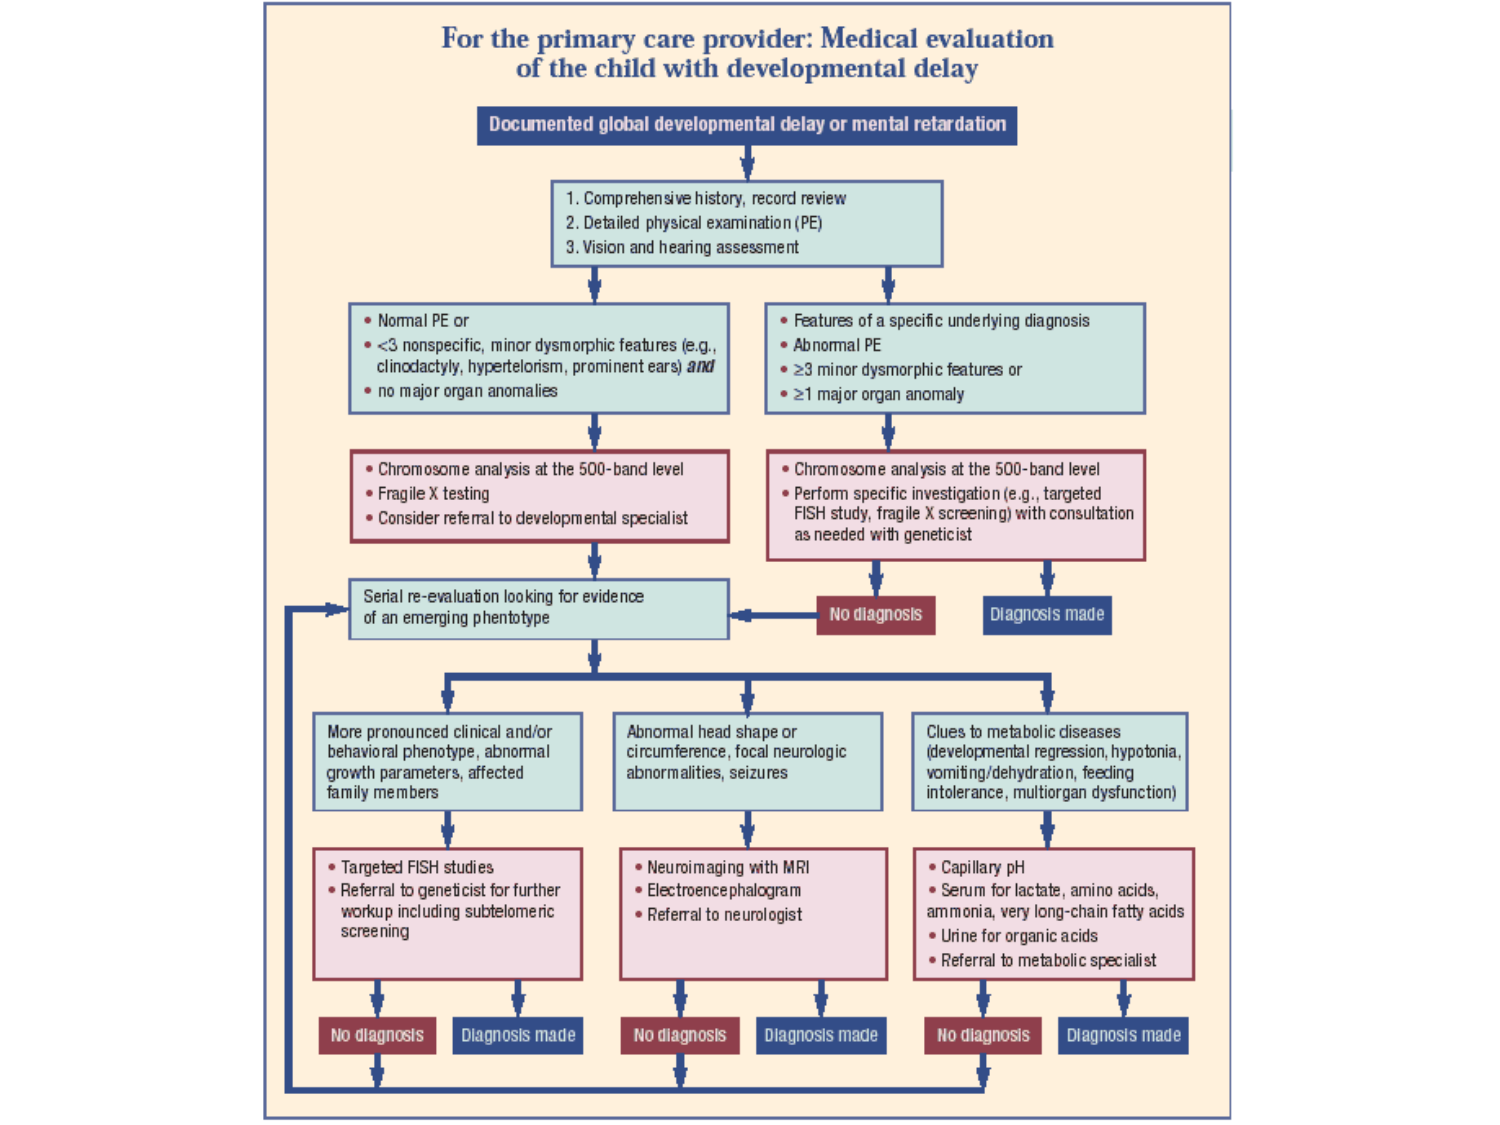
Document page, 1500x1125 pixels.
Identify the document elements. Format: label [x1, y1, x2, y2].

picture [262, 0, 1238, 1125]
